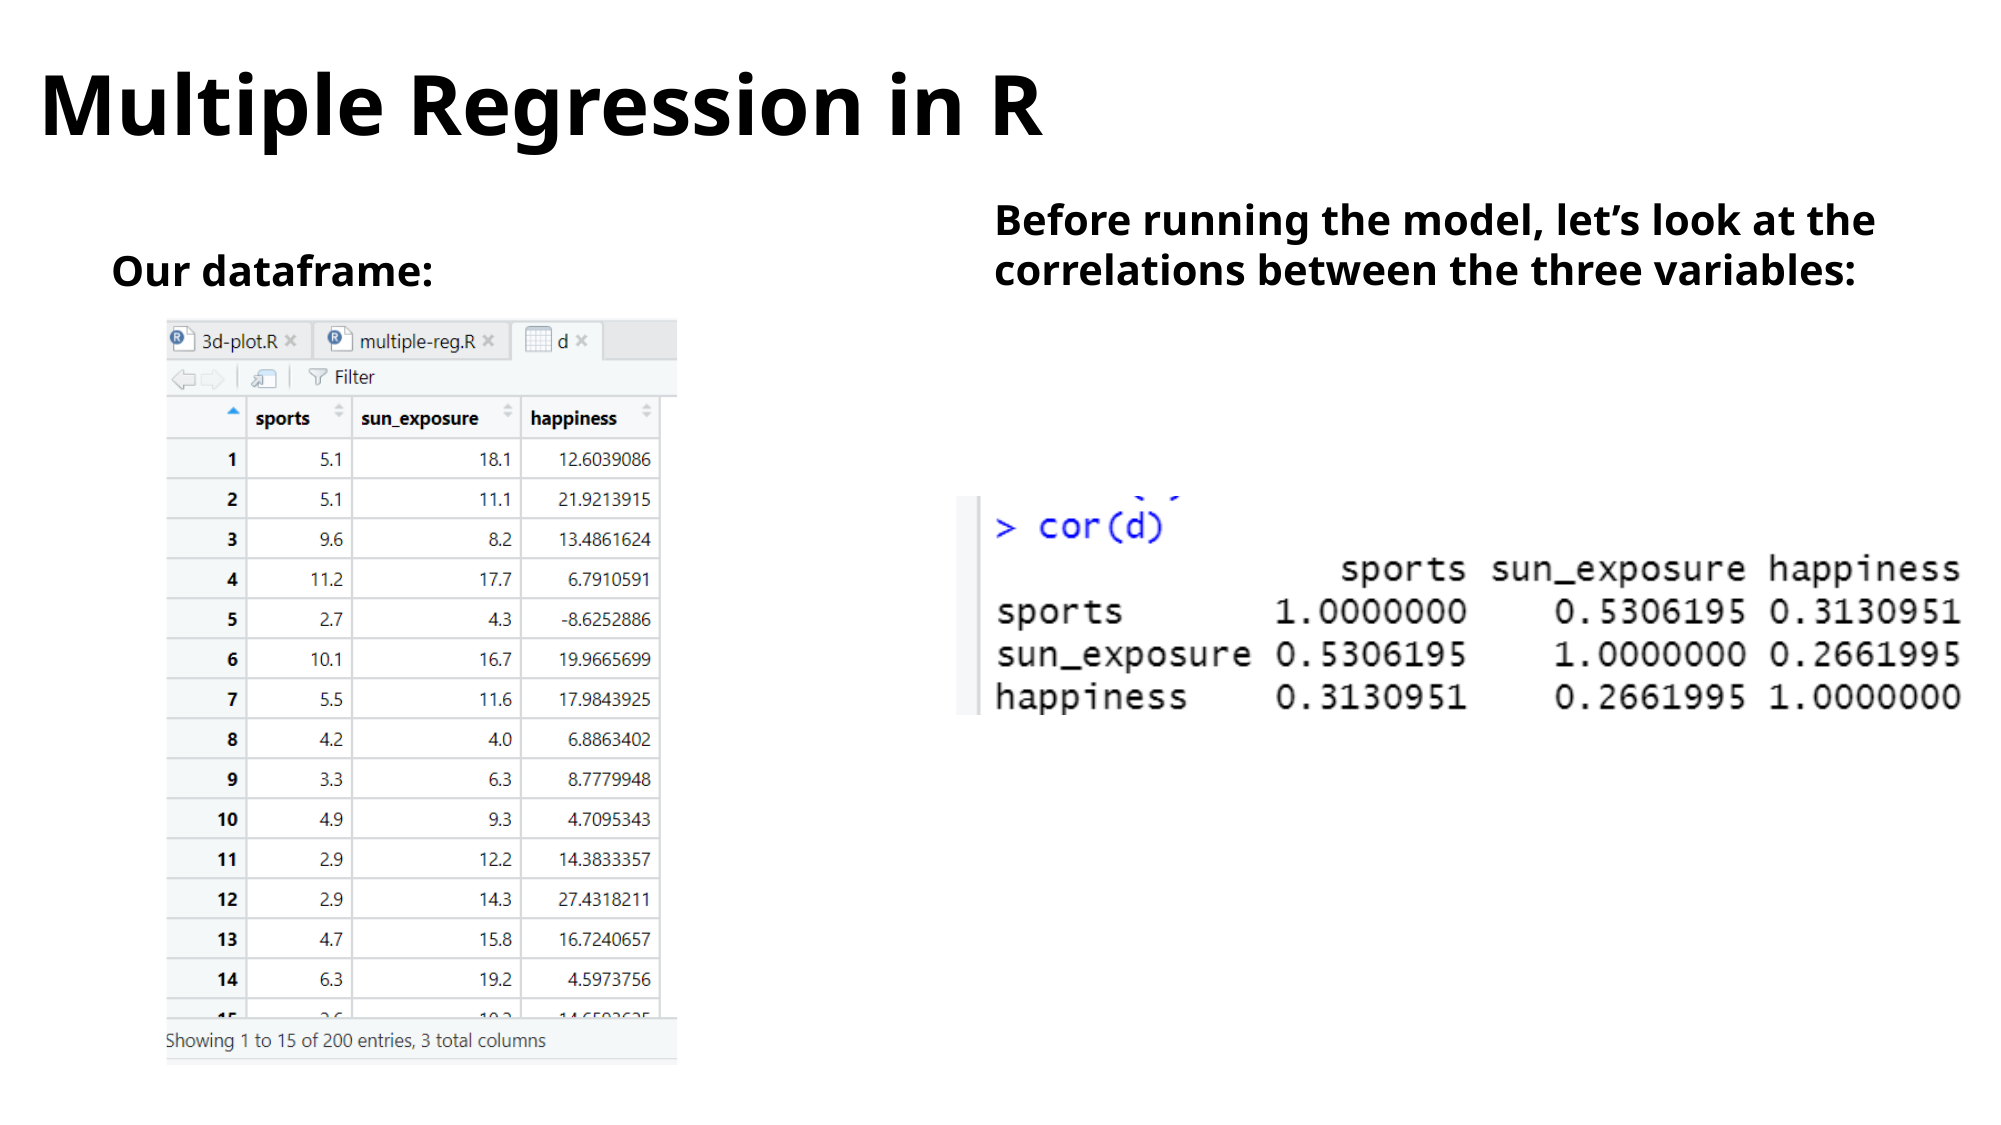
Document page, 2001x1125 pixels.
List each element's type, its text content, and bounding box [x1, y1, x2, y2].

text_box Before running the model, let’s look at the correlations between the three variables: [979, 186, 1936, 302]
picture [166, 318, 678, 1065]
picture [956, 496, 1976, 715]
text_box Our dataframe: [96, 237, 449, 302]
title Multiple Regression in R [23, 0, 1863, 218]
